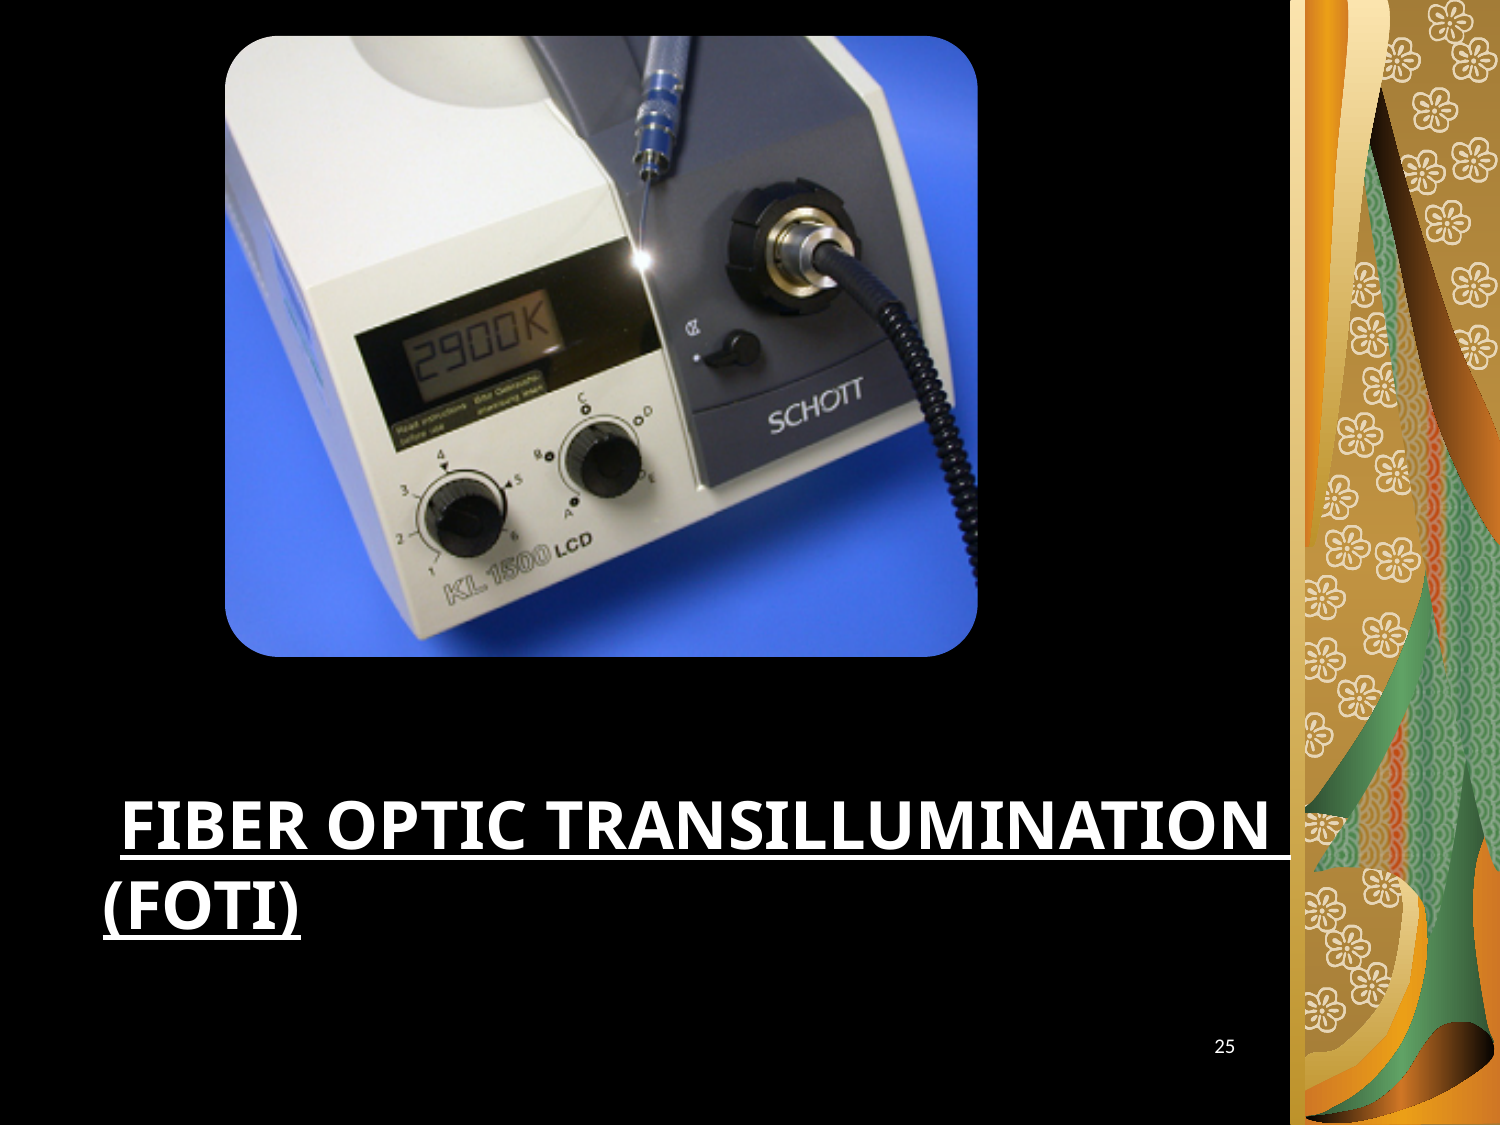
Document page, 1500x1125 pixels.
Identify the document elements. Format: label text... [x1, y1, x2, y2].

slide_number 25 [962, 1024, 1251, 1104]
title FIBER OPTIC TRANSILLUMINATION (FOTI) [87, 775, 1388, 1013]
picture [1364, 144, 1500, 936]
picture [224, 35, 978, 658]
